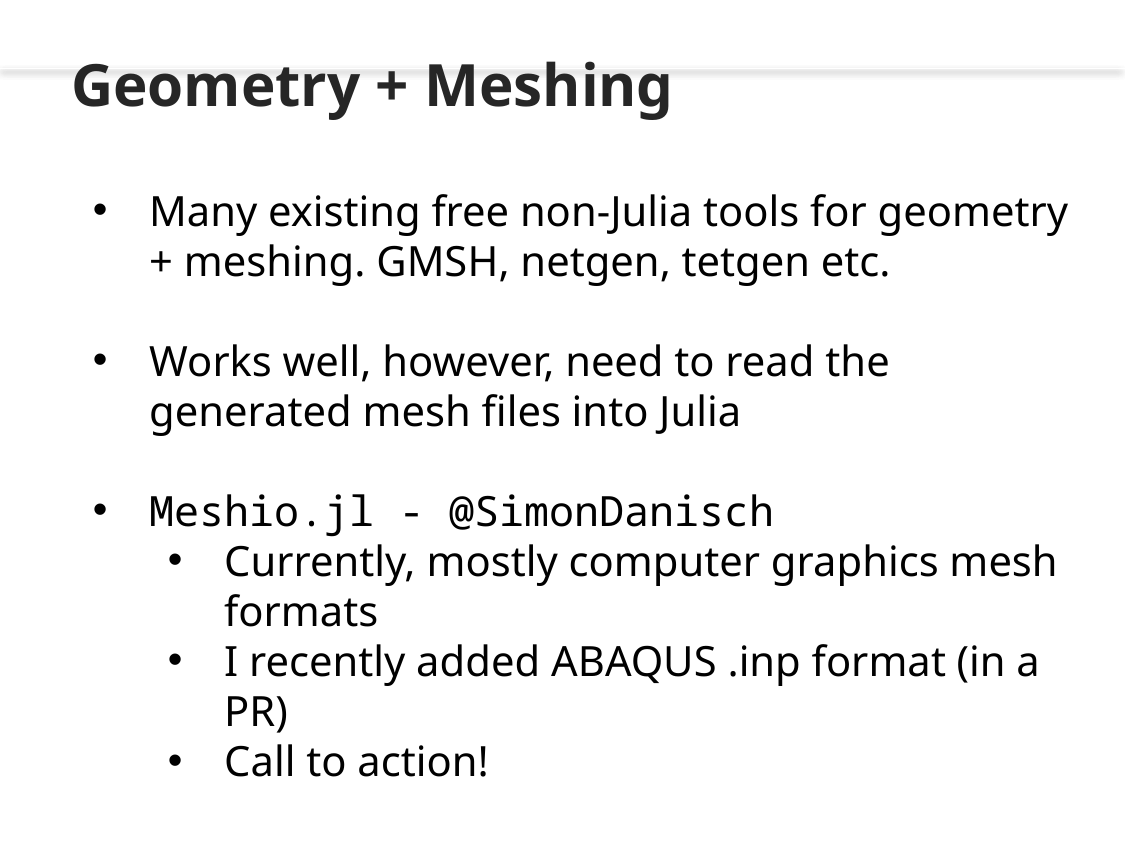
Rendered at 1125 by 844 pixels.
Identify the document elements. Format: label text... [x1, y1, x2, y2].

text_box Many existing free non-Julia tools for geometry + meshing. GMSH, netgen, tetgen etc. Works well, however, need to read the generated mesh files into Julia Meshio.jl - @SimonDanisch Currently, mostly computer graphics mesh formats I recently added ABAQUS .inp format (in a PR) Call to action! Mesh readers [77, 177, 1099, 339]
text_box [56, 218, 346, 381]
list Geometry + Meshing [56, 41, 1069, 143]
text_box [0, 228, 547, 519]
